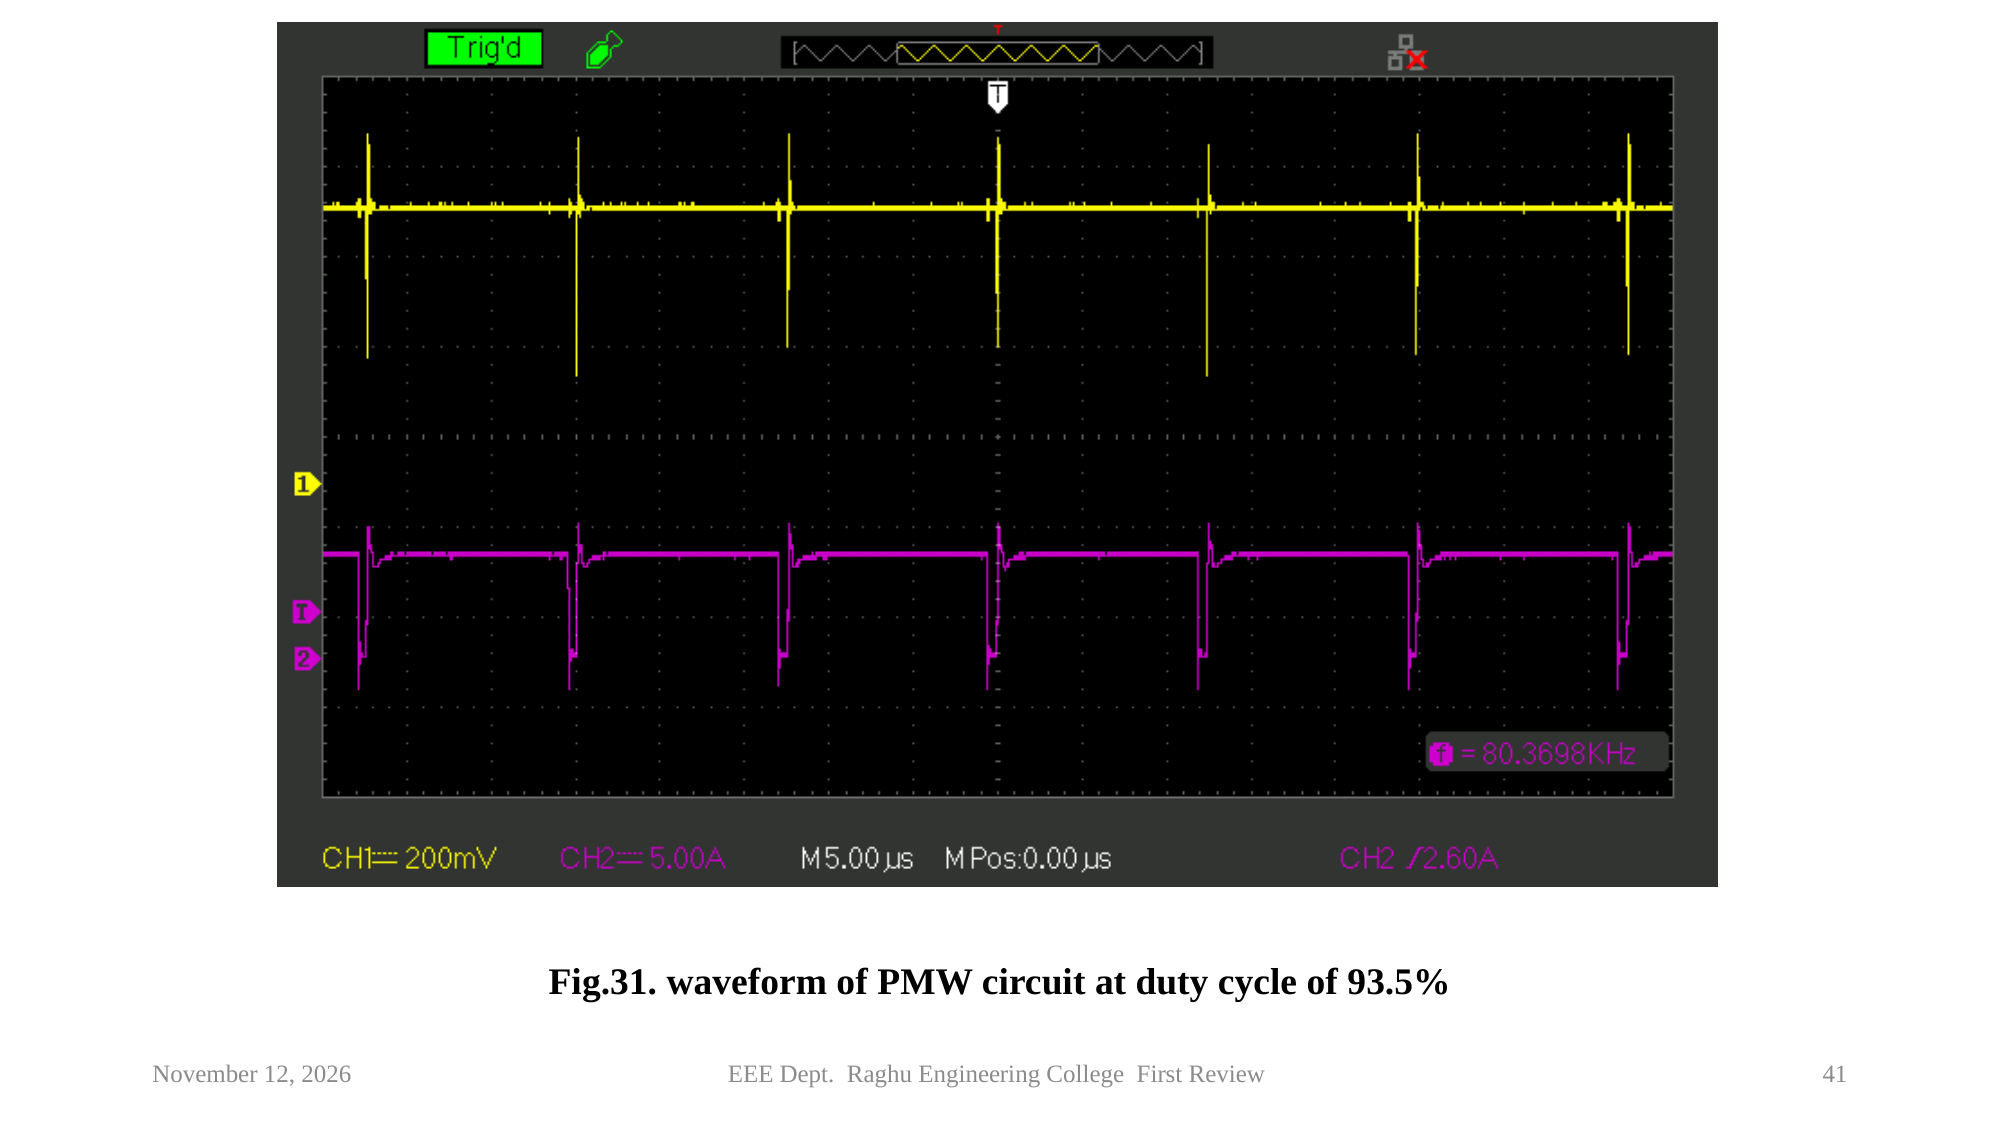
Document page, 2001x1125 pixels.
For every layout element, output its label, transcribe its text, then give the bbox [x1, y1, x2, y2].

text_box Fig.31. waveform of PMW circuit at duty cycle of 93.5% [249, 949, 1750, 1009]
picture [277, 22, 1718, 887]
slide_number 41 [1412, 1042, 1863, 1103]
footer EEE Dept. Raghu Engineering College First Review [662, 1042, 1338, 1103]
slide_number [137, 1042, 588, 1103]
